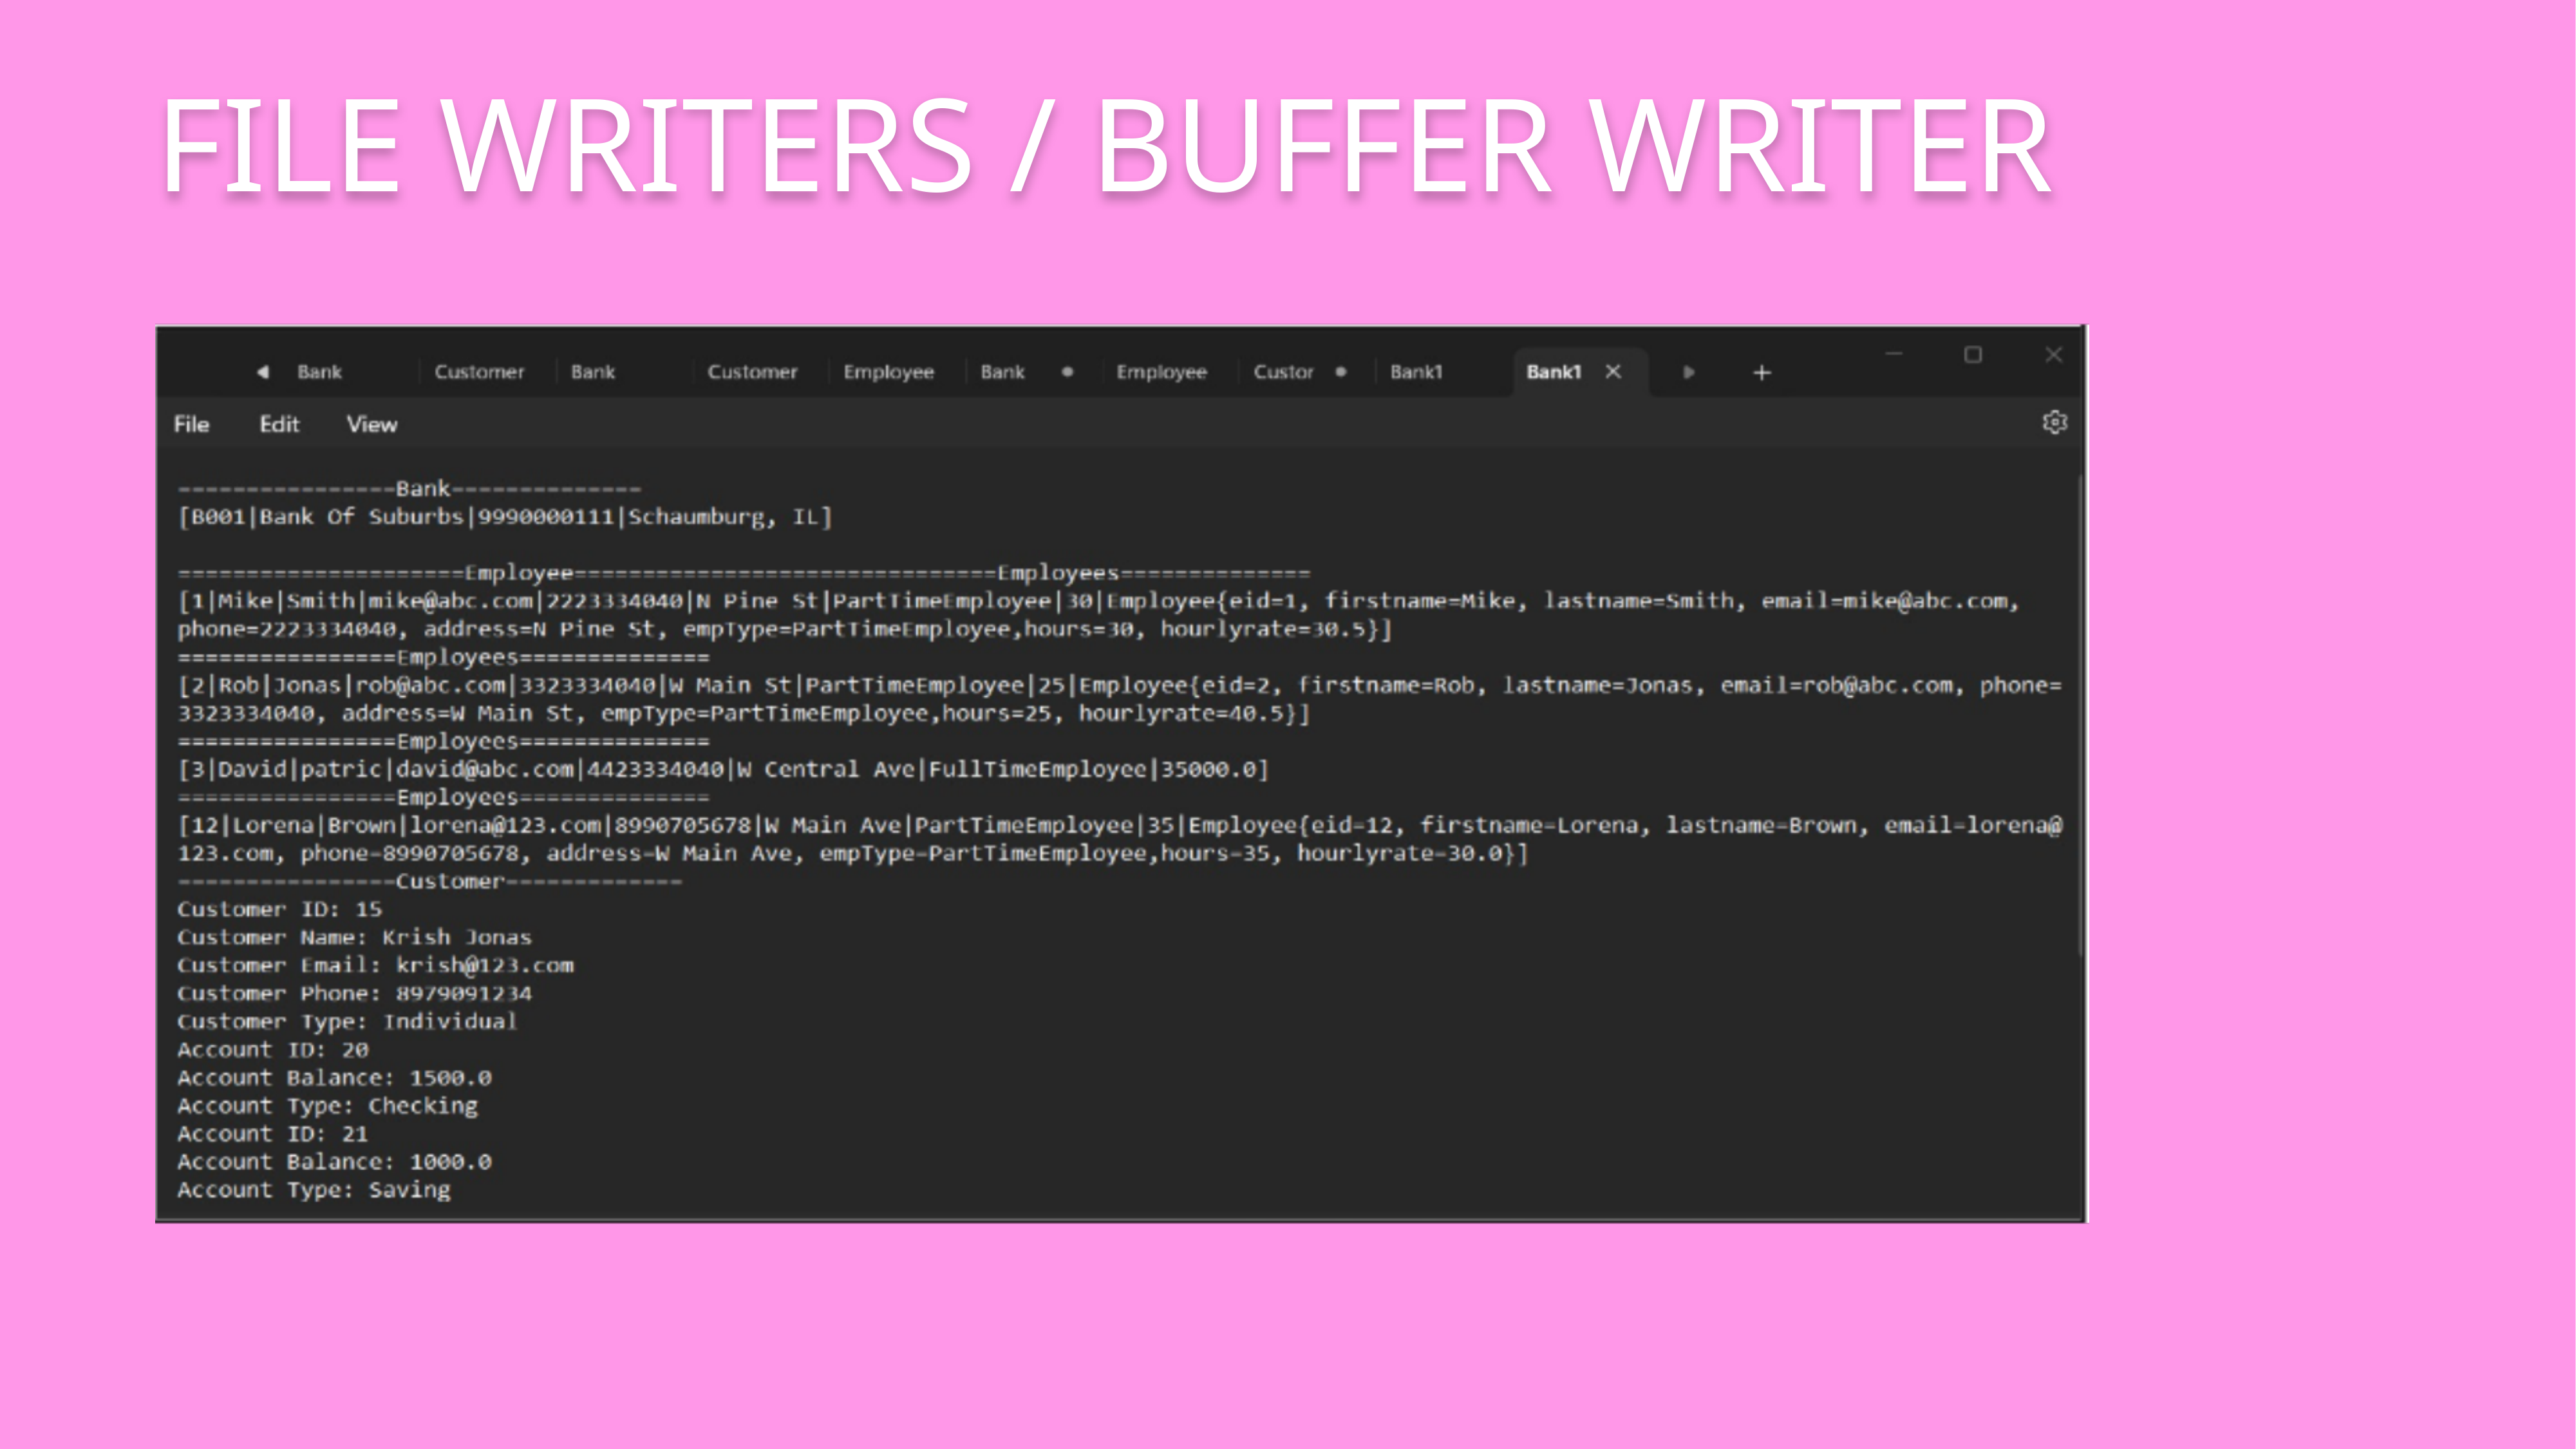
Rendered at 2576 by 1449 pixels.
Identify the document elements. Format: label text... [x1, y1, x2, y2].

picture [155, 218, 2089, 1330]
text_box FILE WRITERS / BUFFER WRITER [155, 62, 2241, 262]
